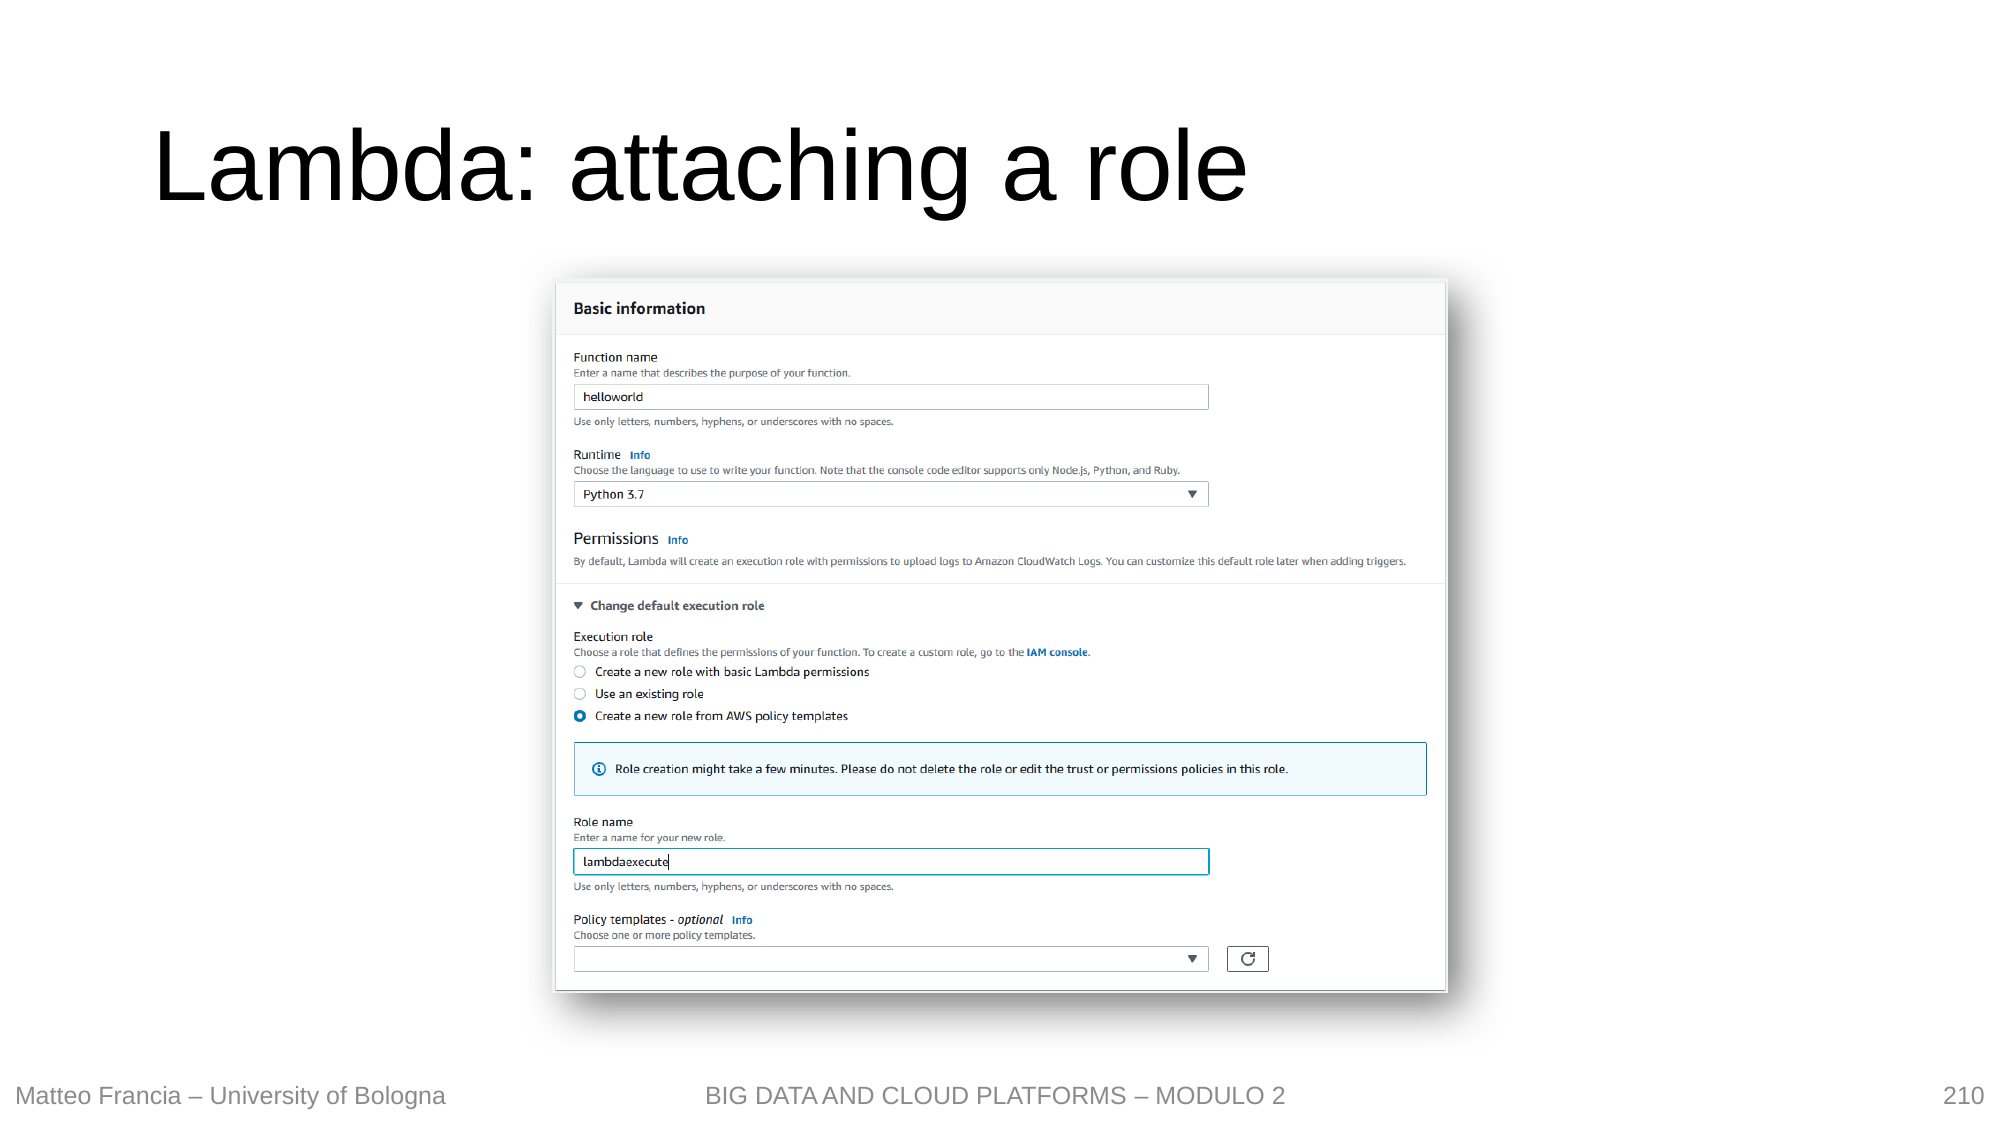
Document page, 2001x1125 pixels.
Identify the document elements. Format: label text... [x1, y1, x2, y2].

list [552, 278, 1448, 993]
footer Matteo Francia – University of Bologna [0, 1065, 466, 1125]
title Lambda: attaching a role [137, 59, 1863, 278]
slide_number 210 [1550, 1065, 2000, 1125]
